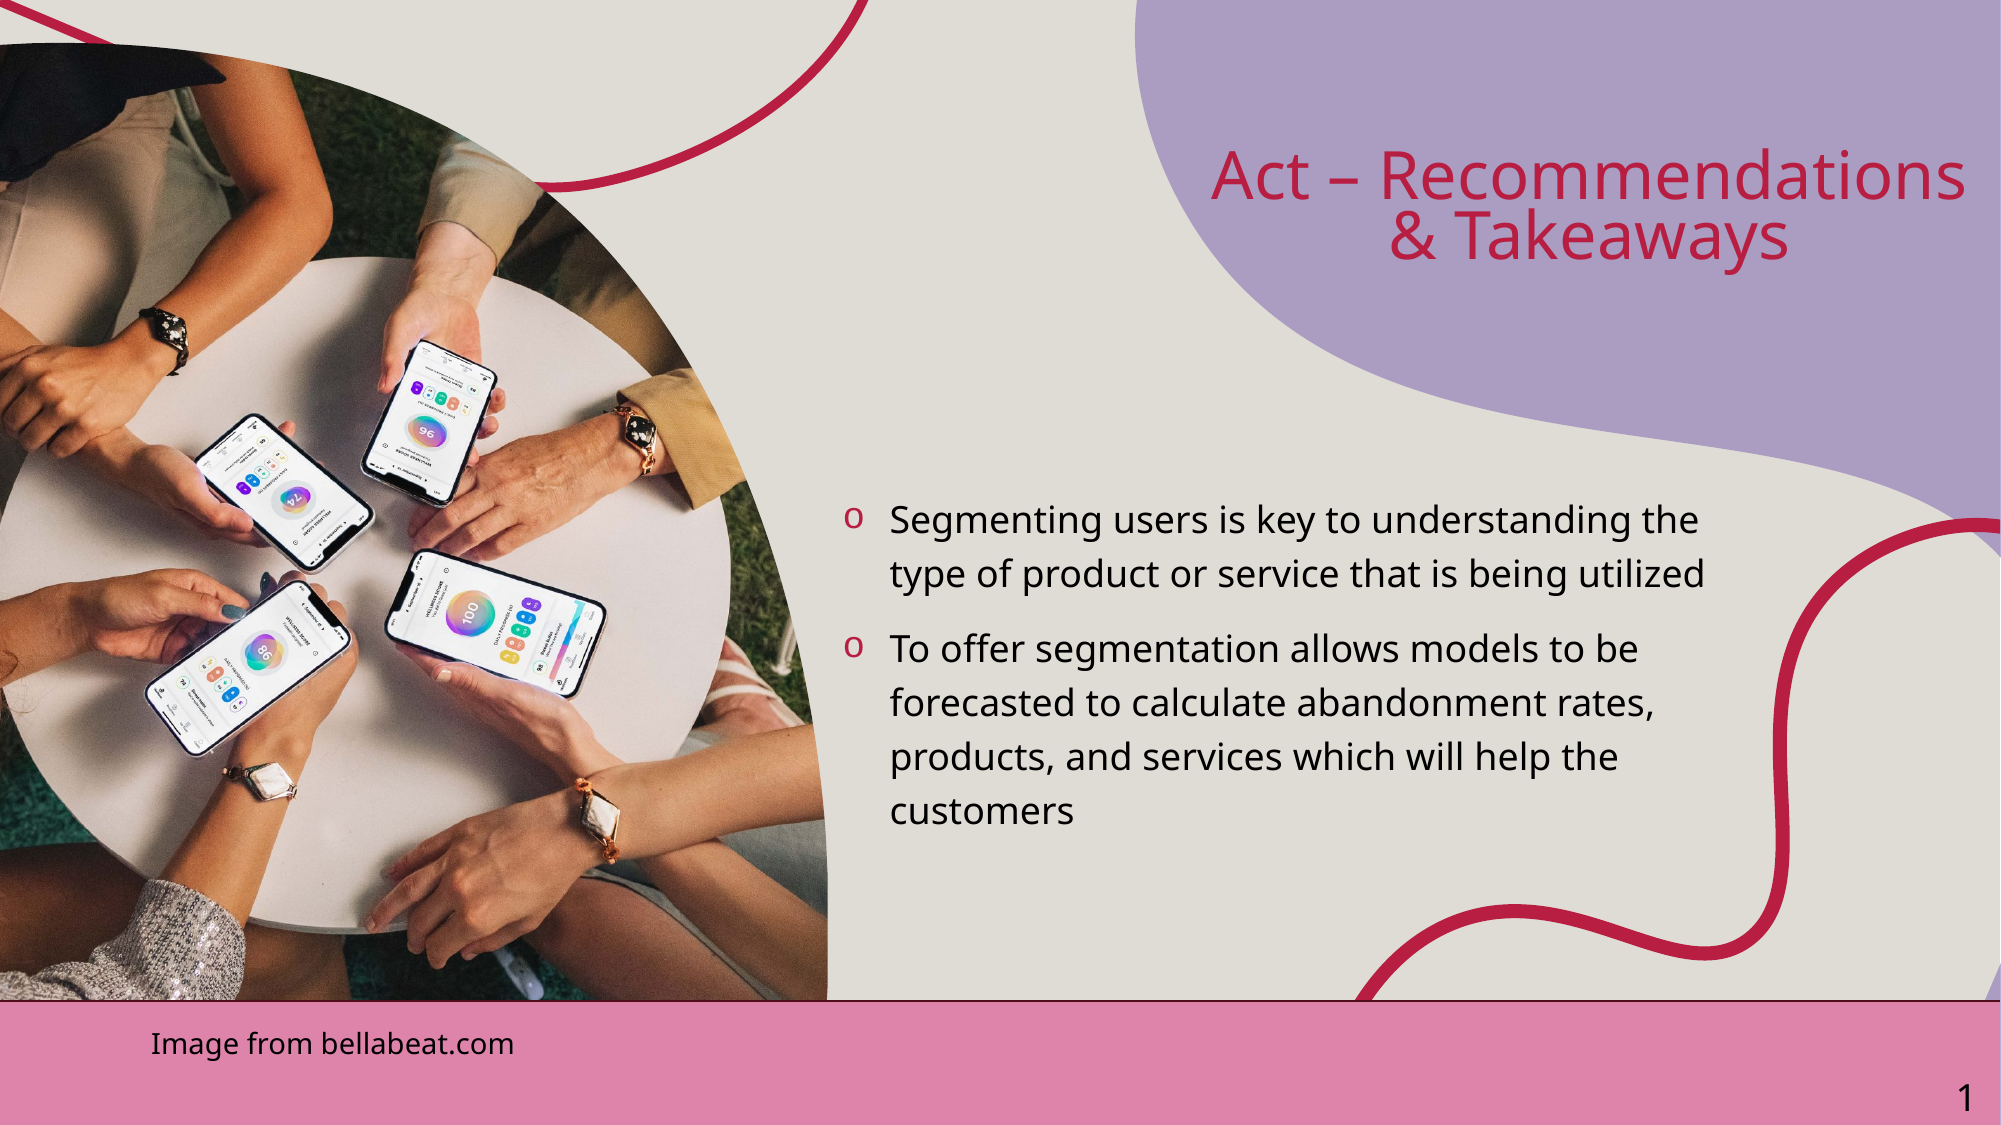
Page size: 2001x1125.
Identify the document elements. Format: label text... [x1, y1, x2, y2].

text_box 18 [1940, 1066, 2000, 1125]
list Segmenting users is key to understanding the type of product or service that is being utilized To offer segmentation allows models to be forecasted to calculate abandonment rates, products, and services which will help the customers [828, 479, 1746, 801]
picture [0, 42, 828, 1125]
title Act – Recommendations & Takeaways [1194, 121, 1986, 280]
text_box [828, 1000, 2000, 1125]
